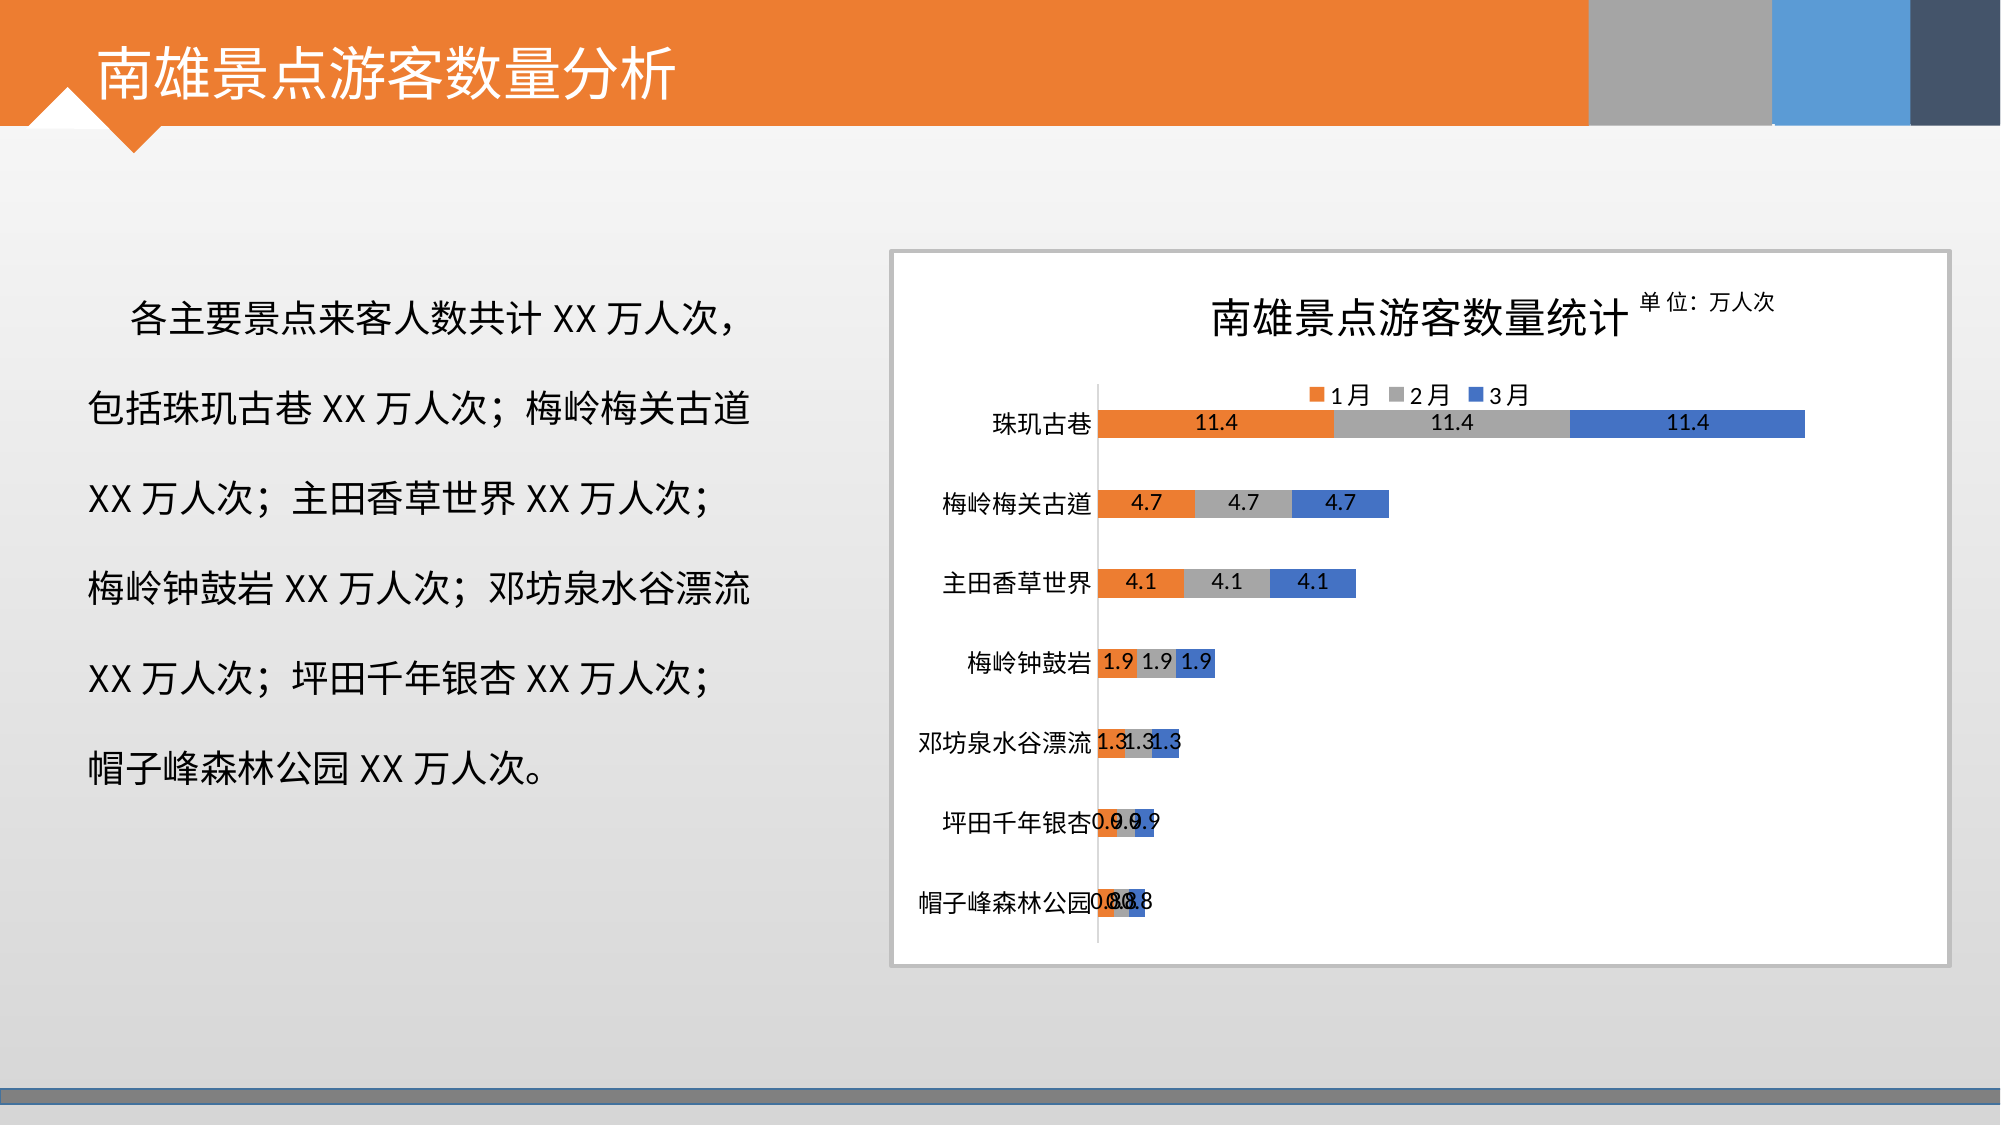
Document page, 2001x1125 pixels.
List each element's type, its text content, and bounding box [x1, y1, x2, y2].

title 南雄景点游客数量分析 [80, 0, 1806, 153]
text_box 各主要景点来客人数共计XX万人次，包括珠玑古巷XX万人次；梅岭梅关古道XX万人次；主田香草世界XX万人次；梅岭钟鼓岩XX万人次；邓坊泉水谷漂流XX万人次；坪田千年银杏XX万人次；帽子峰森林公园XX万人次。 [72, 242, 767, 797]
chart [889, 248, 1953, 969]
